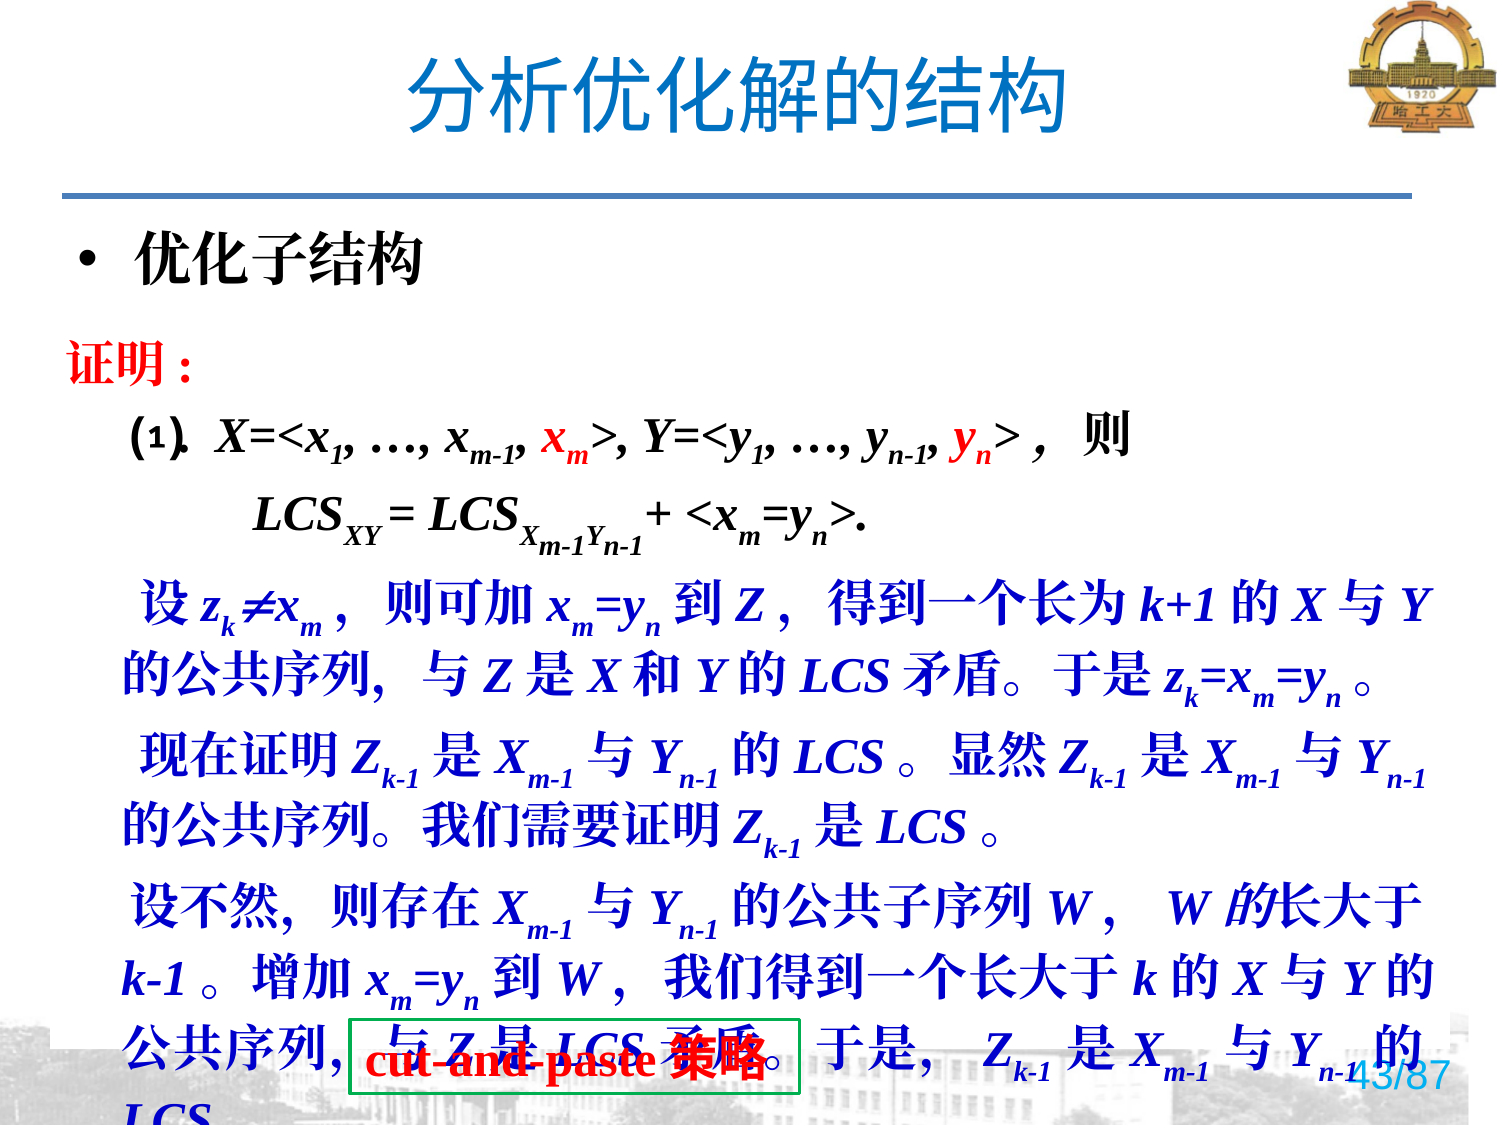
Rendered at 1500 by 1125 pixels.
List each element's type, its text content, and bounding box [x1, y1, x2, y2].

picture [0, 529, 1500, 1125]
text_box cut-and-paste策略 [349, 1019, 800, 1094]
picture [1340, 0, 1500, 138]
title 分析优化解的结构 [62, 7, 1413, 178]
list 优化子结构 [62, 214, 1413, 324]
text_box 证明: ⑴. X=<x1, …, xm-1, xm>, Y=<y1, …, yn-1, yn>，则 LCSXY = LCSXm-1Yn-1+ <xm=yn>. 设zkxm，则可加xm=yn到Z，得到一个长为k+1的X与Y的公共序列，与Z是X和Y的LCS矛盾。于是zk=xm=yn。 现在证明Zk-1是Xm-1与Yn-1的LCS。显然Zk-1是Xm-1与Yn-1的公共序列。我们需要证明Zk-1是LCS。 设不然，则存在Xm-1与Yn-1的公共子序列W，W的长大于k-1。增加xm=yn到W，我们得到一个长大于k的X与Y的公共序列，与Z是LCS矛盾。于是，Zk-1是Xm-1与Yn-1的LCS. [50, 324, 1450, 1050]
